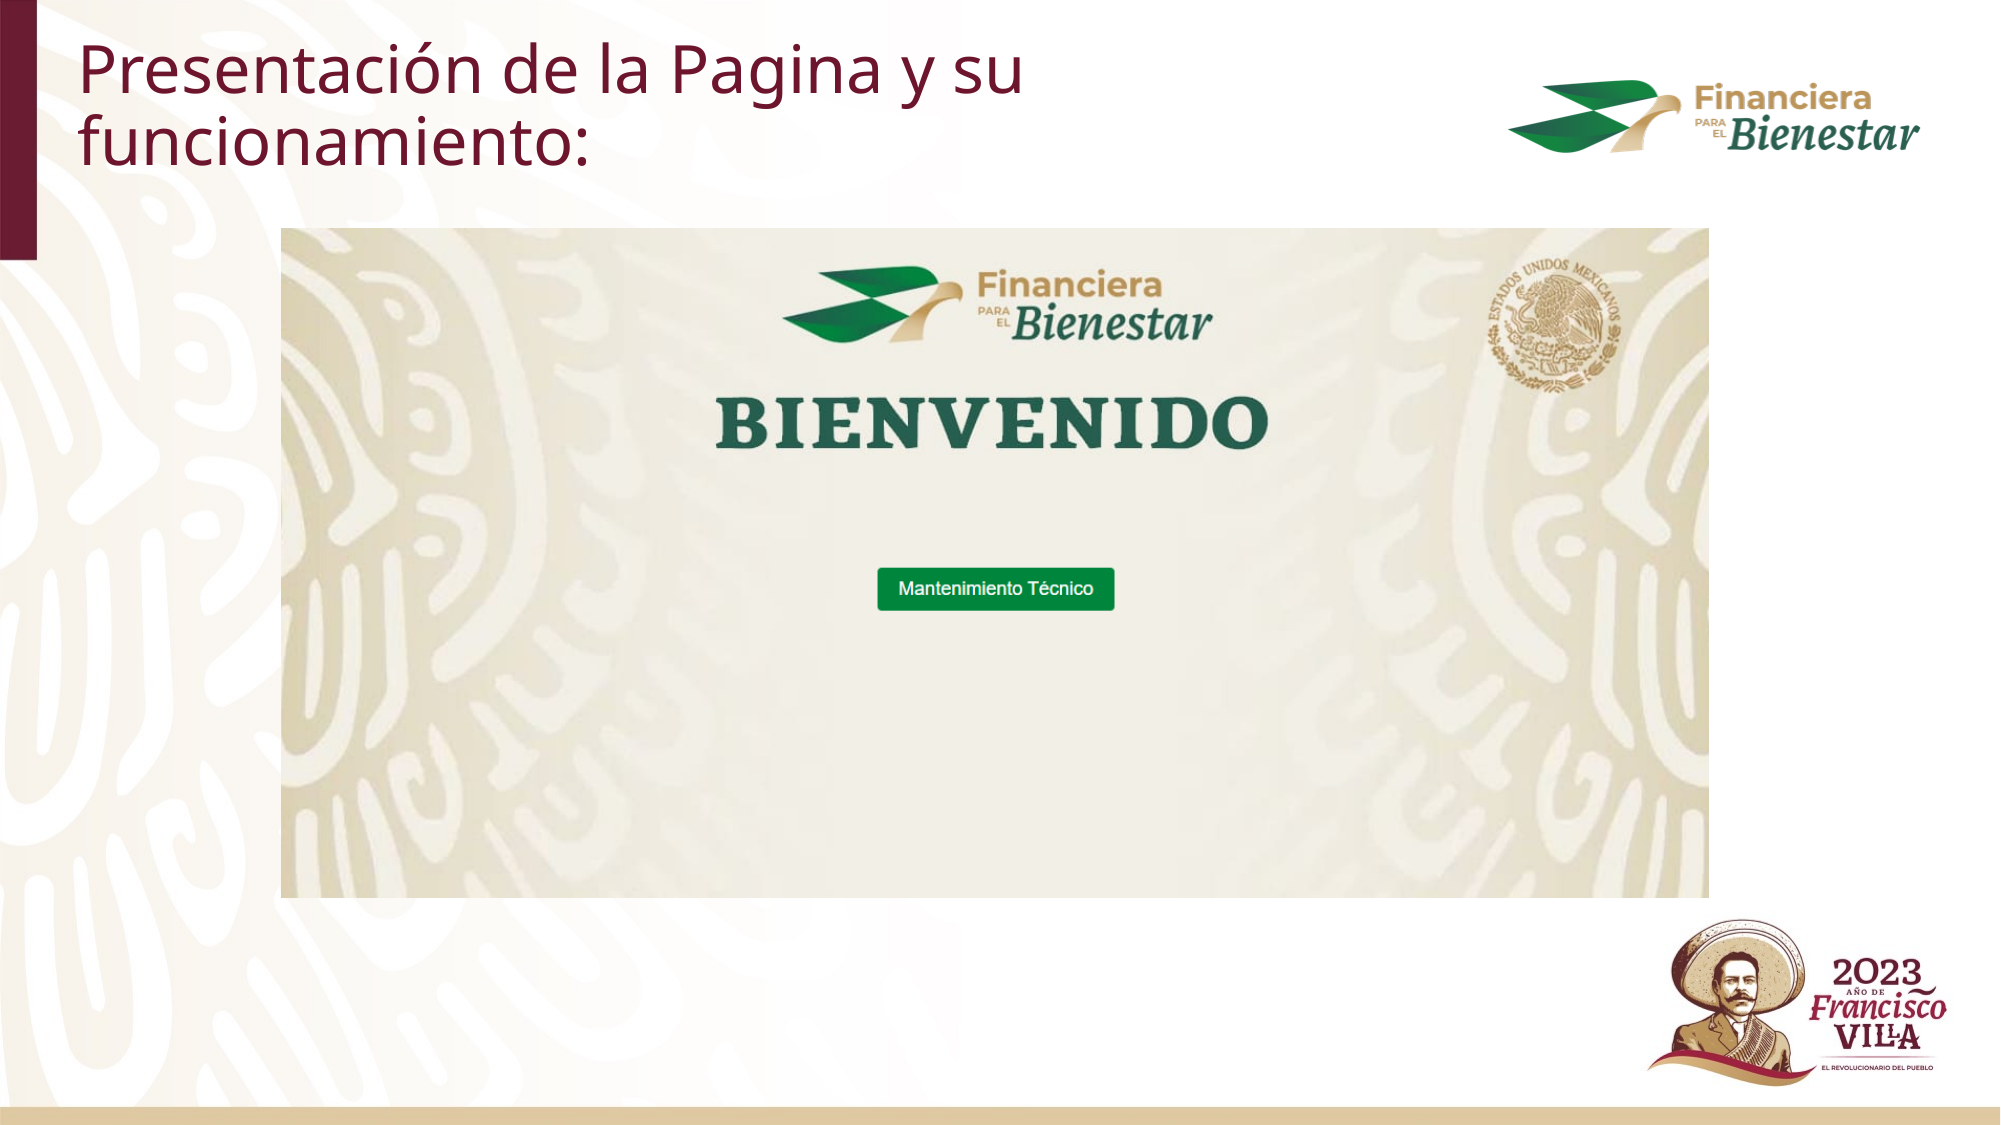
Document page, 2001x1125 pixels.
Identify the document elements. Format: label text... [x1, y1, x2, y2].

picture [0, 0, 2001, 1125]
title Presentación de la Pagina y su funcionamiento: [62, 28, 1555, 247]
